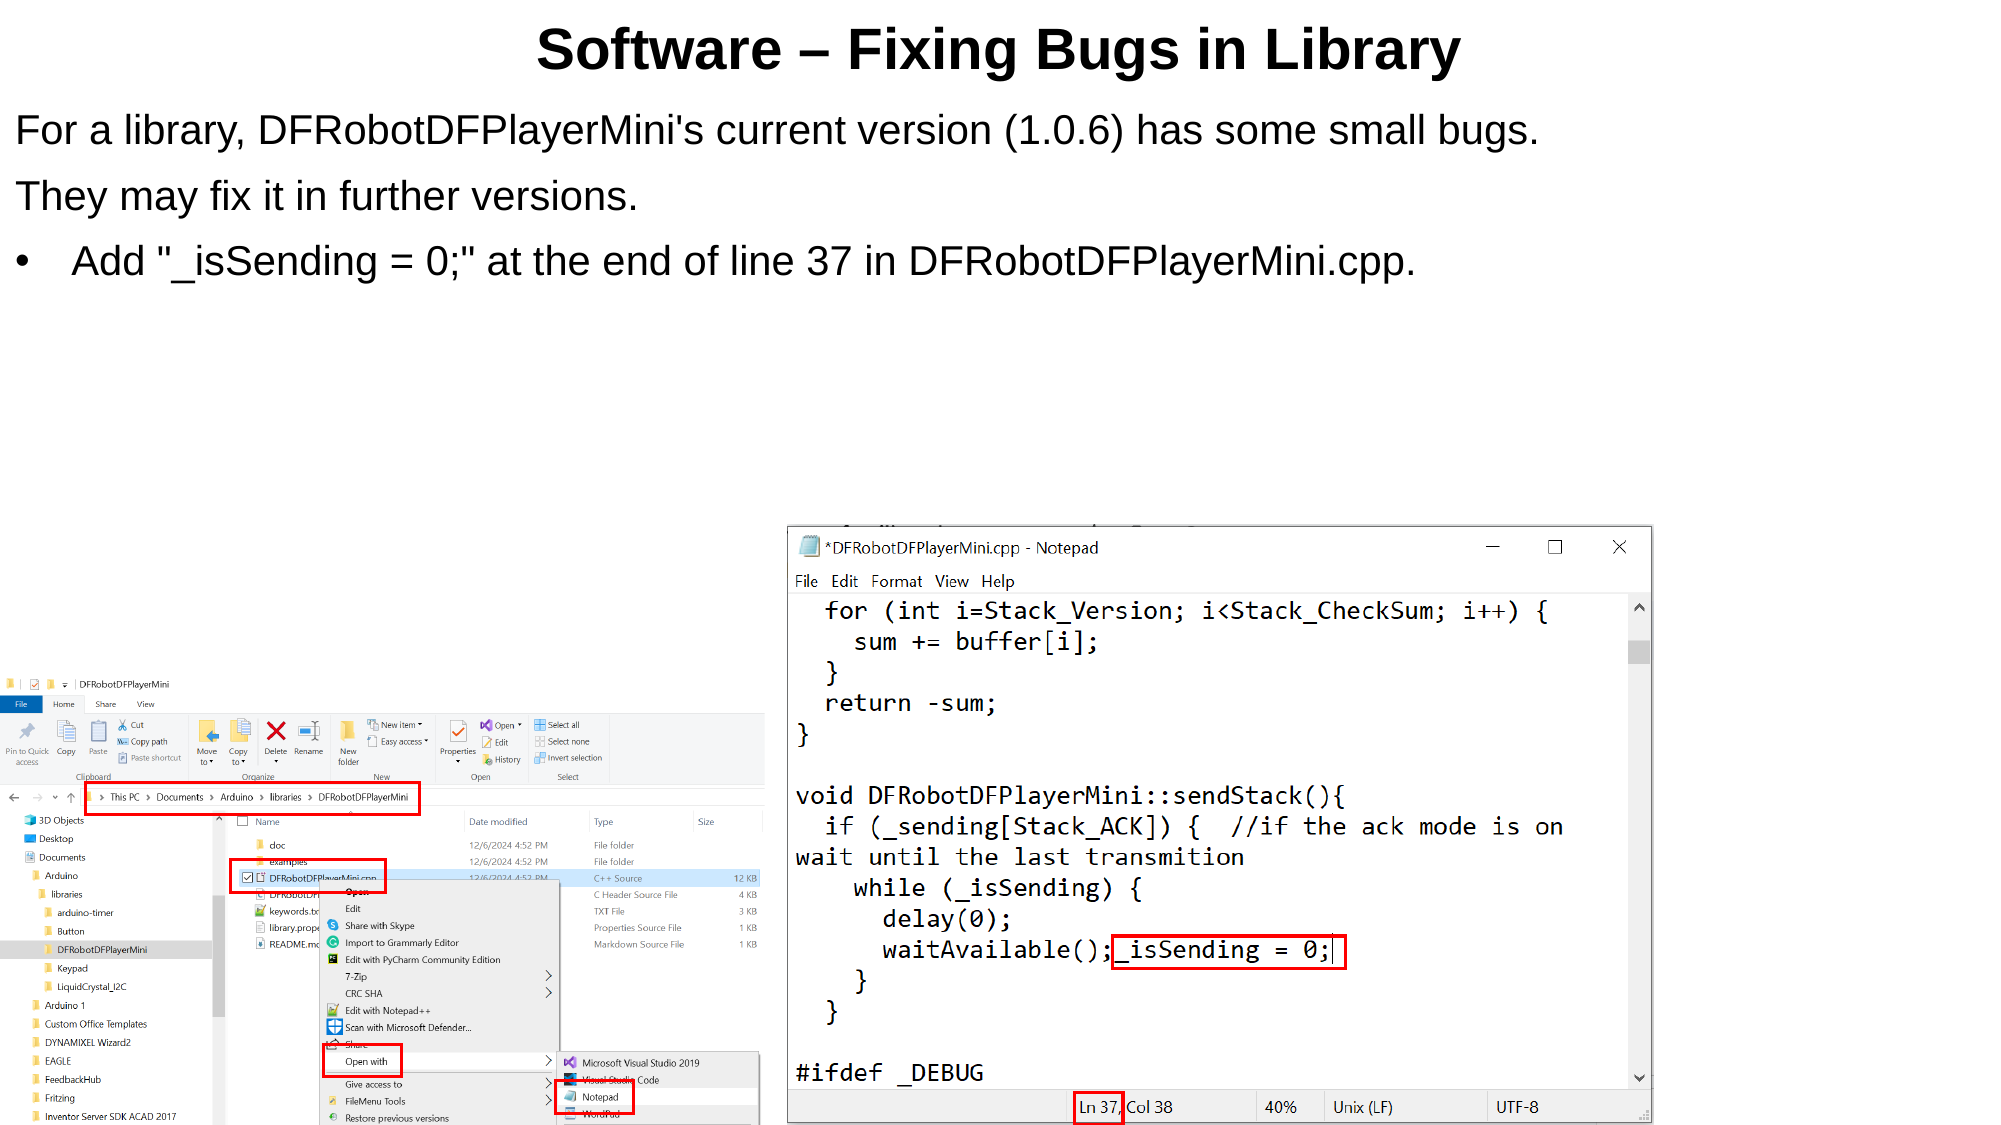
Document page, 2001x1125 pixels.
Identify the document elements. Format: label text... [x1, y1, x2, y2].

picture [0, 672, 766, 1125]
picture [786, 524, 1654, 1125]
list For a library, DFRobotDFPlayerMini's current version (1.0.6) has some small bugs. They may fix it in further versions. Add "_isSending = 0;" at the end of line 37 in DFRobotDFPlayerMini.cpp. [0, 100, 2000, 1125]
title Software – Fixing Bugs in Library [0, 0, 2000, 100]
